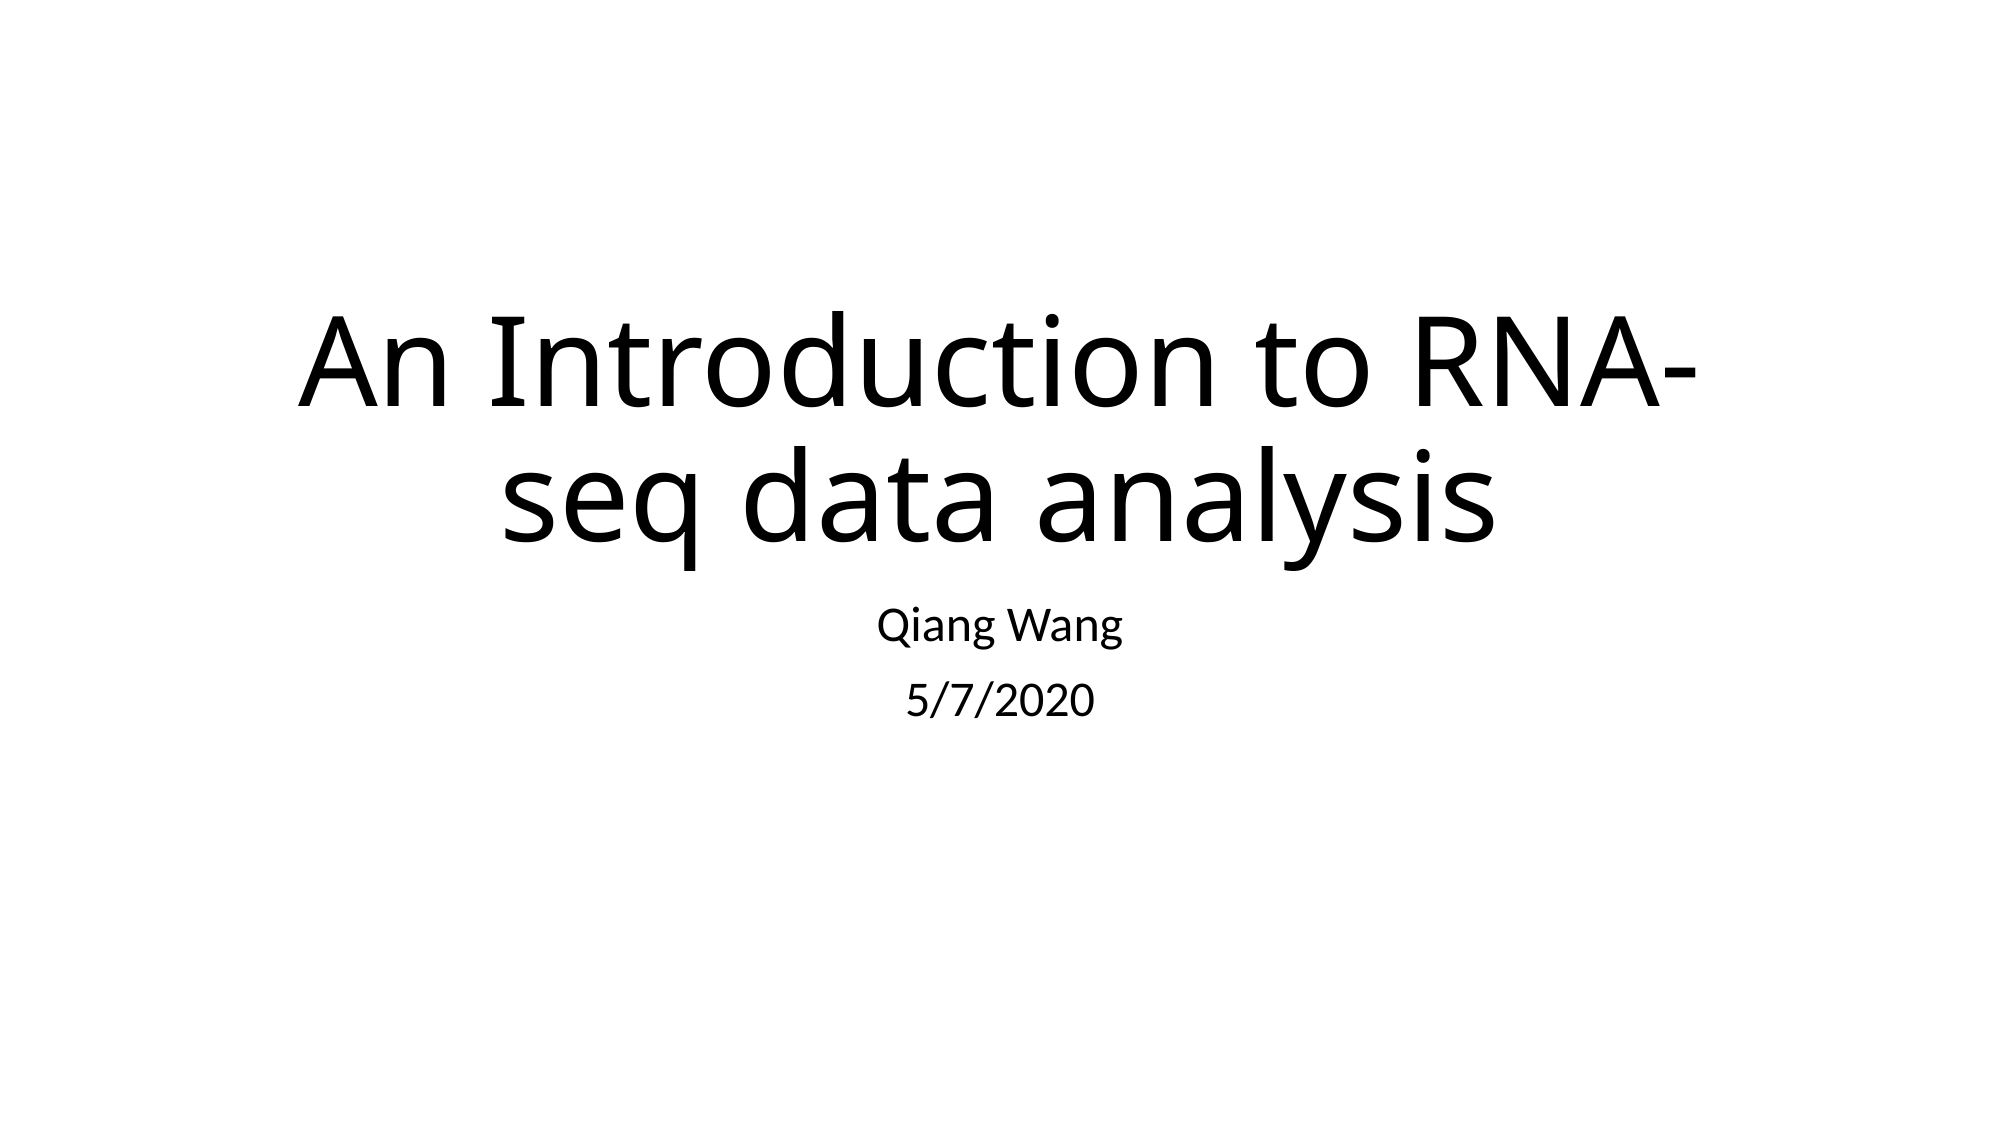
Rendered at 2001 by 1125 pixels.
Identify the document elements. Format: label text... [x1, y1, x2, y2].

subtitle Qiang Wang 5/7/2020 [249, 590, 1750, 863]
title An Introduction to RNA-seq data analysis [249, 184, 1750, 576]
